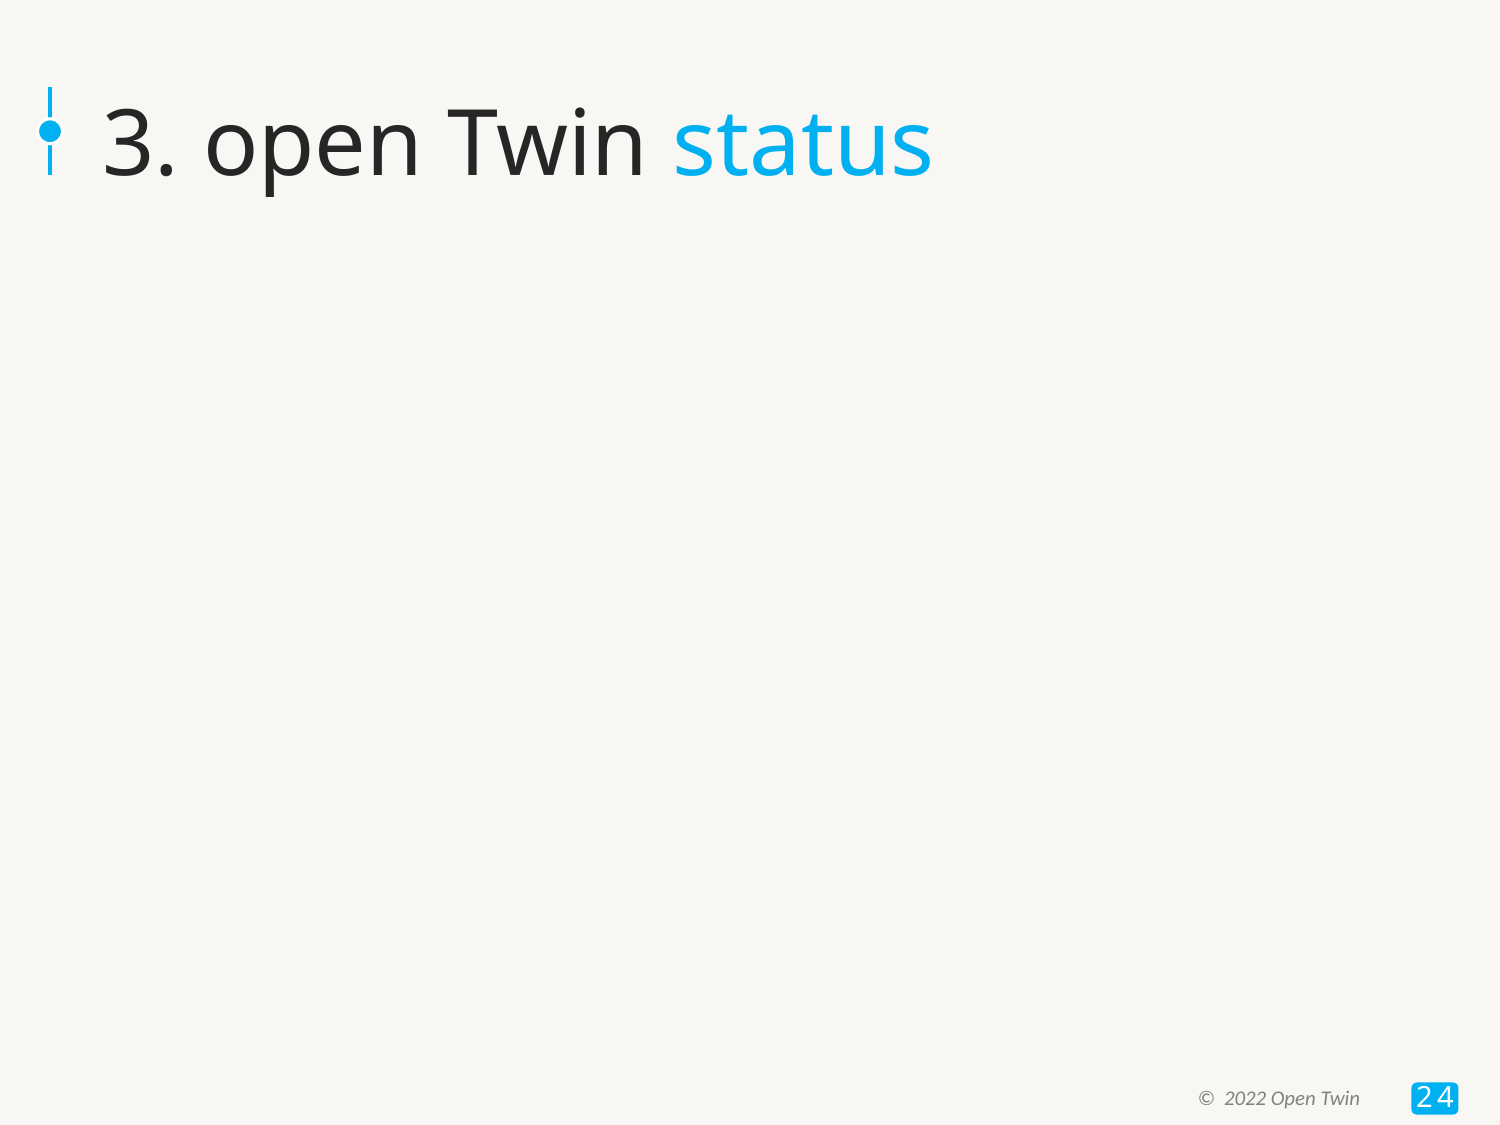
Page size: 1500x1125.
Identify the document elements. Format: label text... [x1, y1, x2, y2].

title 3. open Twin status [87, 45, 1425, 233]
